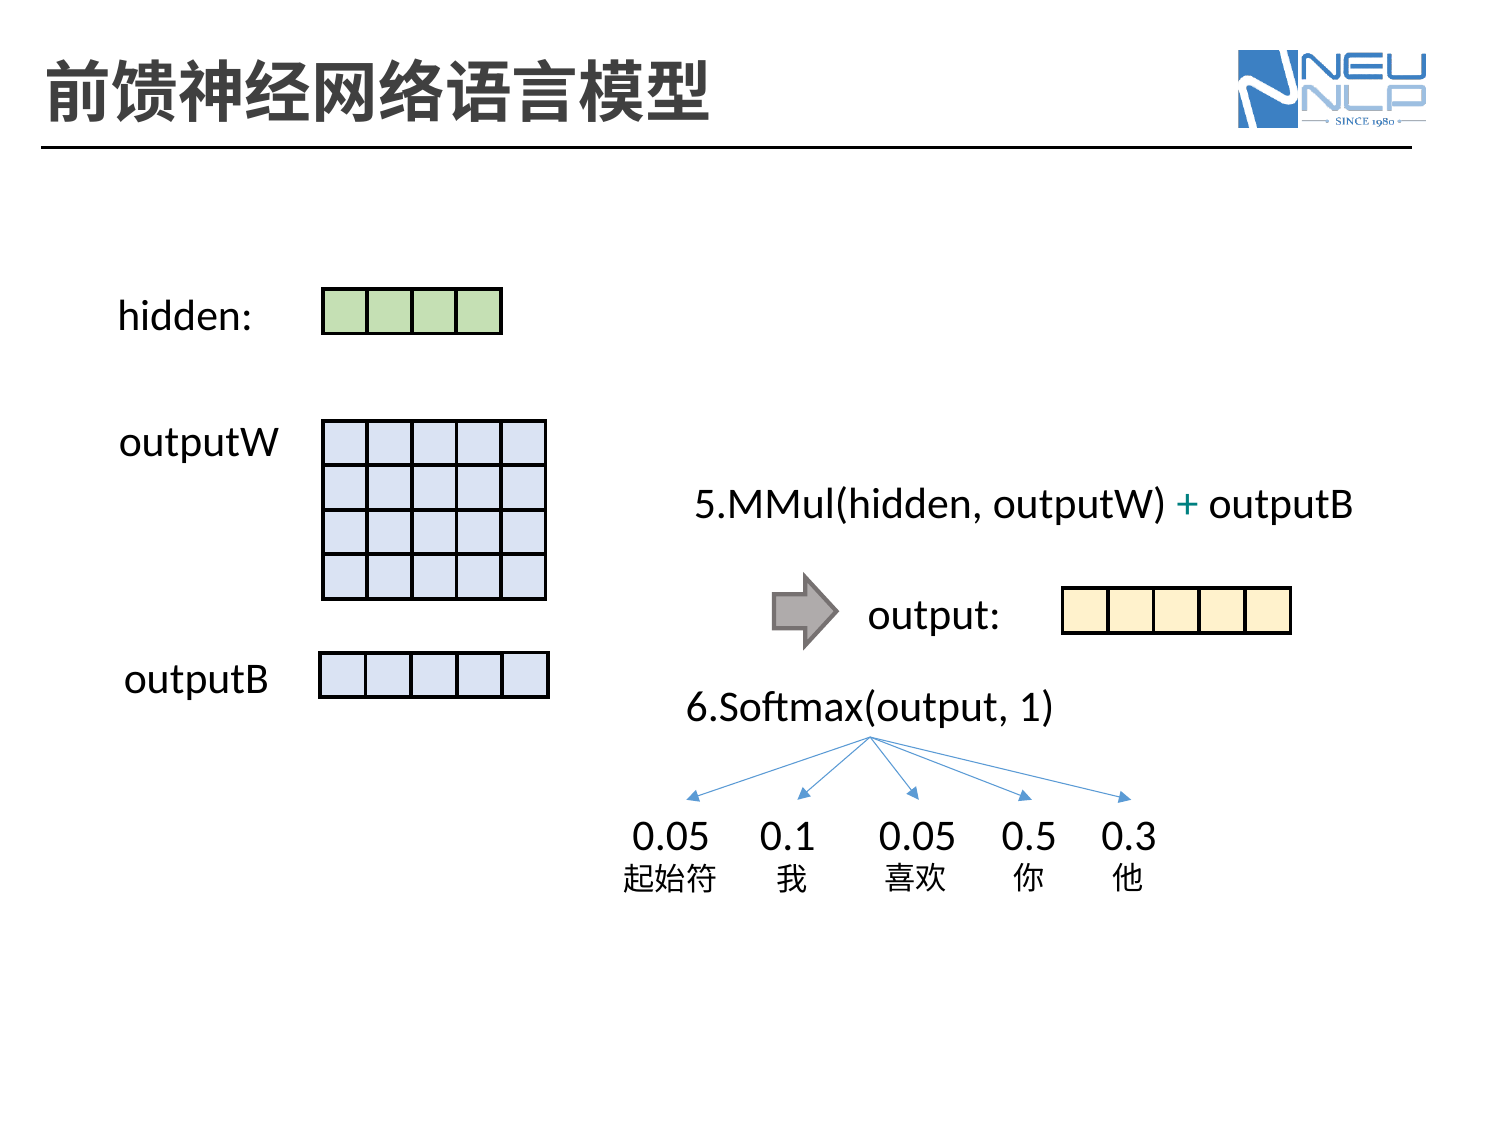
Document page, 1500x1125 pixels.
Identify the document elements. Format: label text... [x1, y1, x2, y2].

text_box 他 [1098, 851, 1160, 904]
text_box 你 [999, 851, 1061, 904]
text_box 0.05 [617, 799, 745, 867]
text_box output: [852, 578, 1038, 646]
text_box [870, 737, 1132, 800]
text_box 我 [761, 851, 823, 905]
picture [1229, 40, 1435, 137]
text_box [319, 652, 549, 698]
text_box 0.5 [986, 800, 1077, 867]
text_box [345, 398, 524, 622]
text_box 喜欢 [869, 851, 962, 904]
text_box [773, 574, 838, 648]
text_box 5.MMul(hidden, outputW) + outputB [678, 466, 1369, 535]
text_box outputB [108, 642, 312, 710]
text_box 起始符 [608, 851, 733, 905]
text_box 6.Softmax(output, 1) [620, 669, 1121, 738]
text_box hidden: [102, 279, 288, 347]
text_box outputW [103, 405, 345, 473]
text_box 0.1 [745, 800, 850, 867]
text_box 0.05 [864, 800, 974, 867]
text_box 前馈神经网络语言模型 [30, 42, 760, 138]
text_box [797, 737, 870, 800]
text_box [686, 737, 797, 800]
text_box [322, 288, 501, 334]
text_box 0.3 [1086, 799, 1176, 867]
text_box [1062, 587, 1291, 633]
